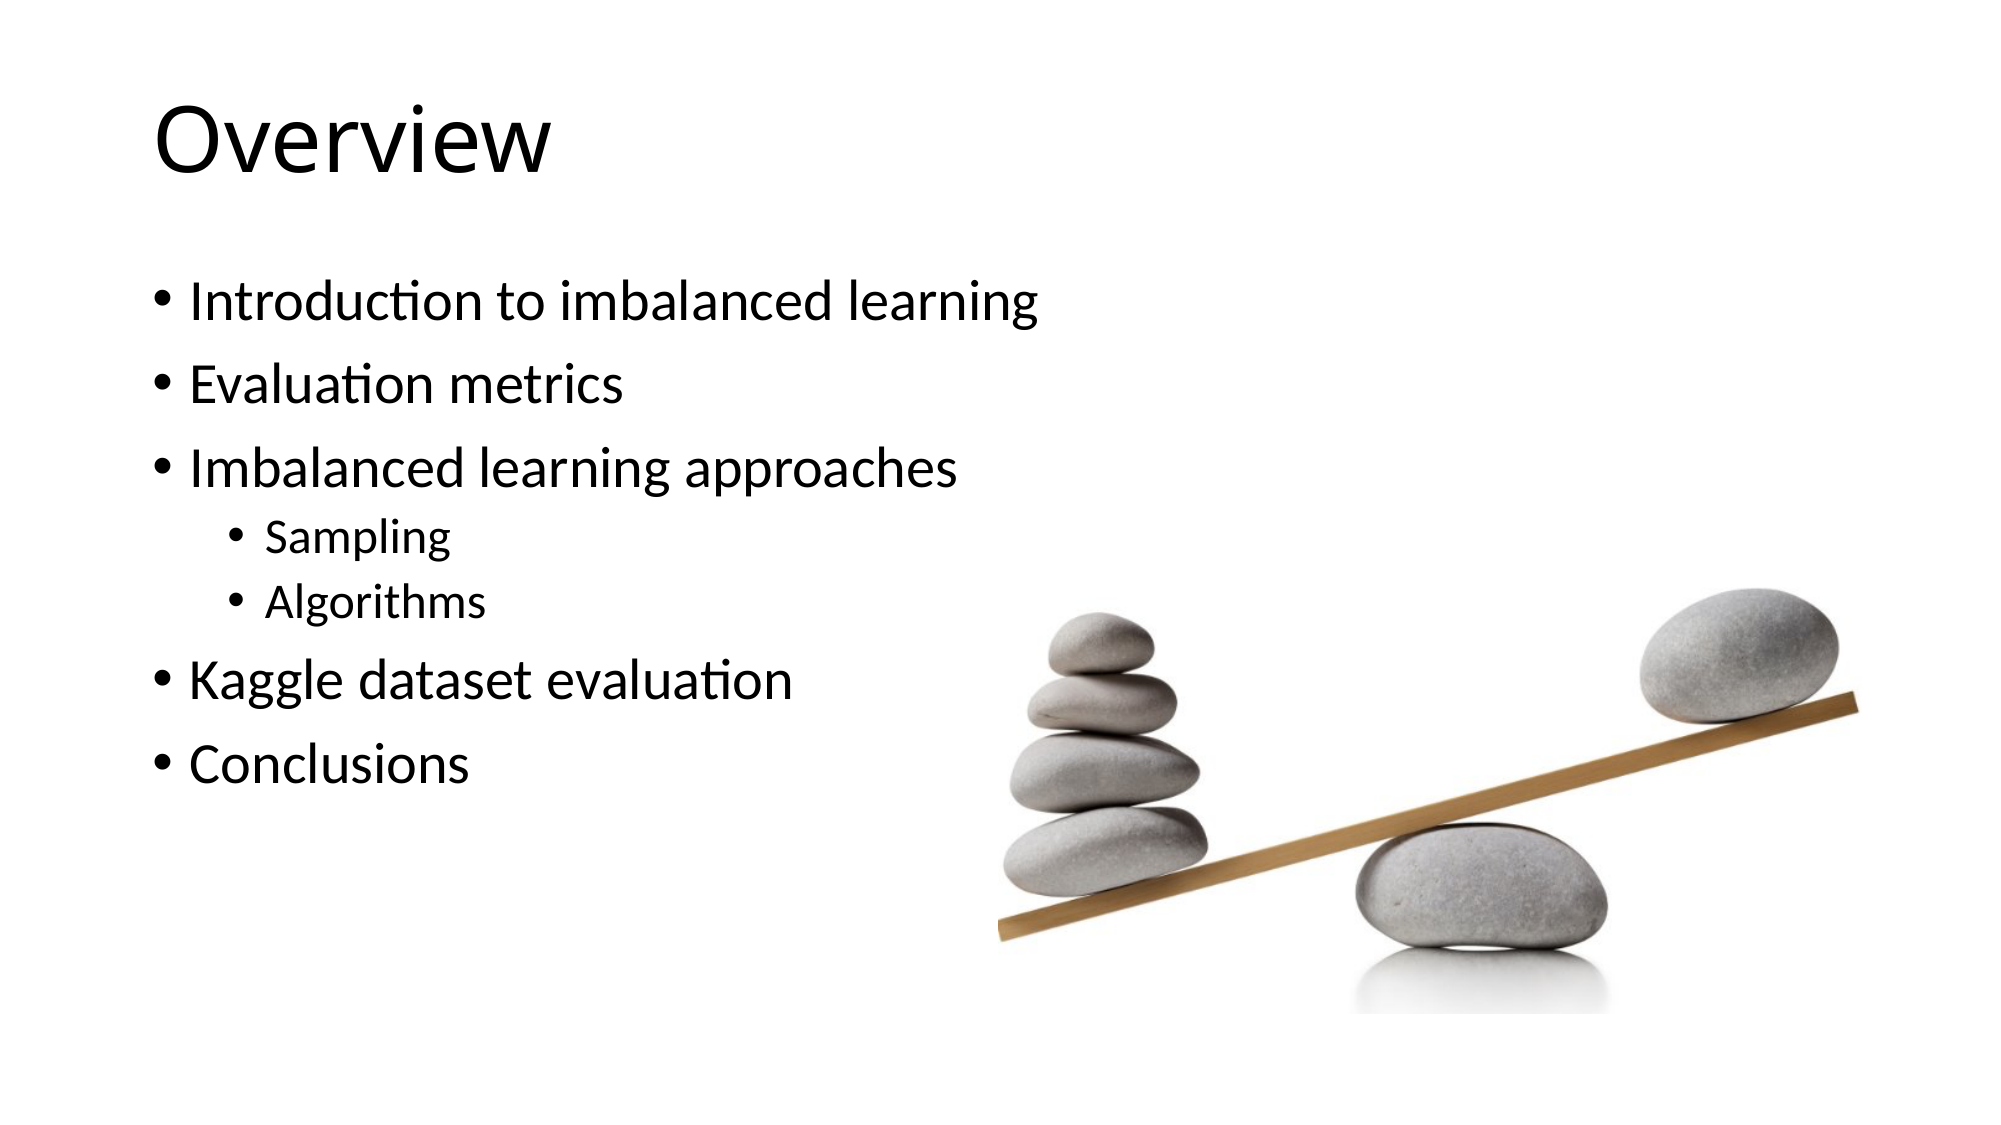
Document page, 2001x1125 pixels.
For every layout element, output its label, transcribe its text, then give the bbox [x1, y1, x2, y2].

title Overview [137, 59, 1863, 225]
picture [998, 518, 1862, 1014]
list Introduction to imbalanced learning Evaluation metrics Imbalanced learning approaches Sampling Algorithms Kaggle dataset evaluation Conclusions [137, 262, 1863, 1014]
